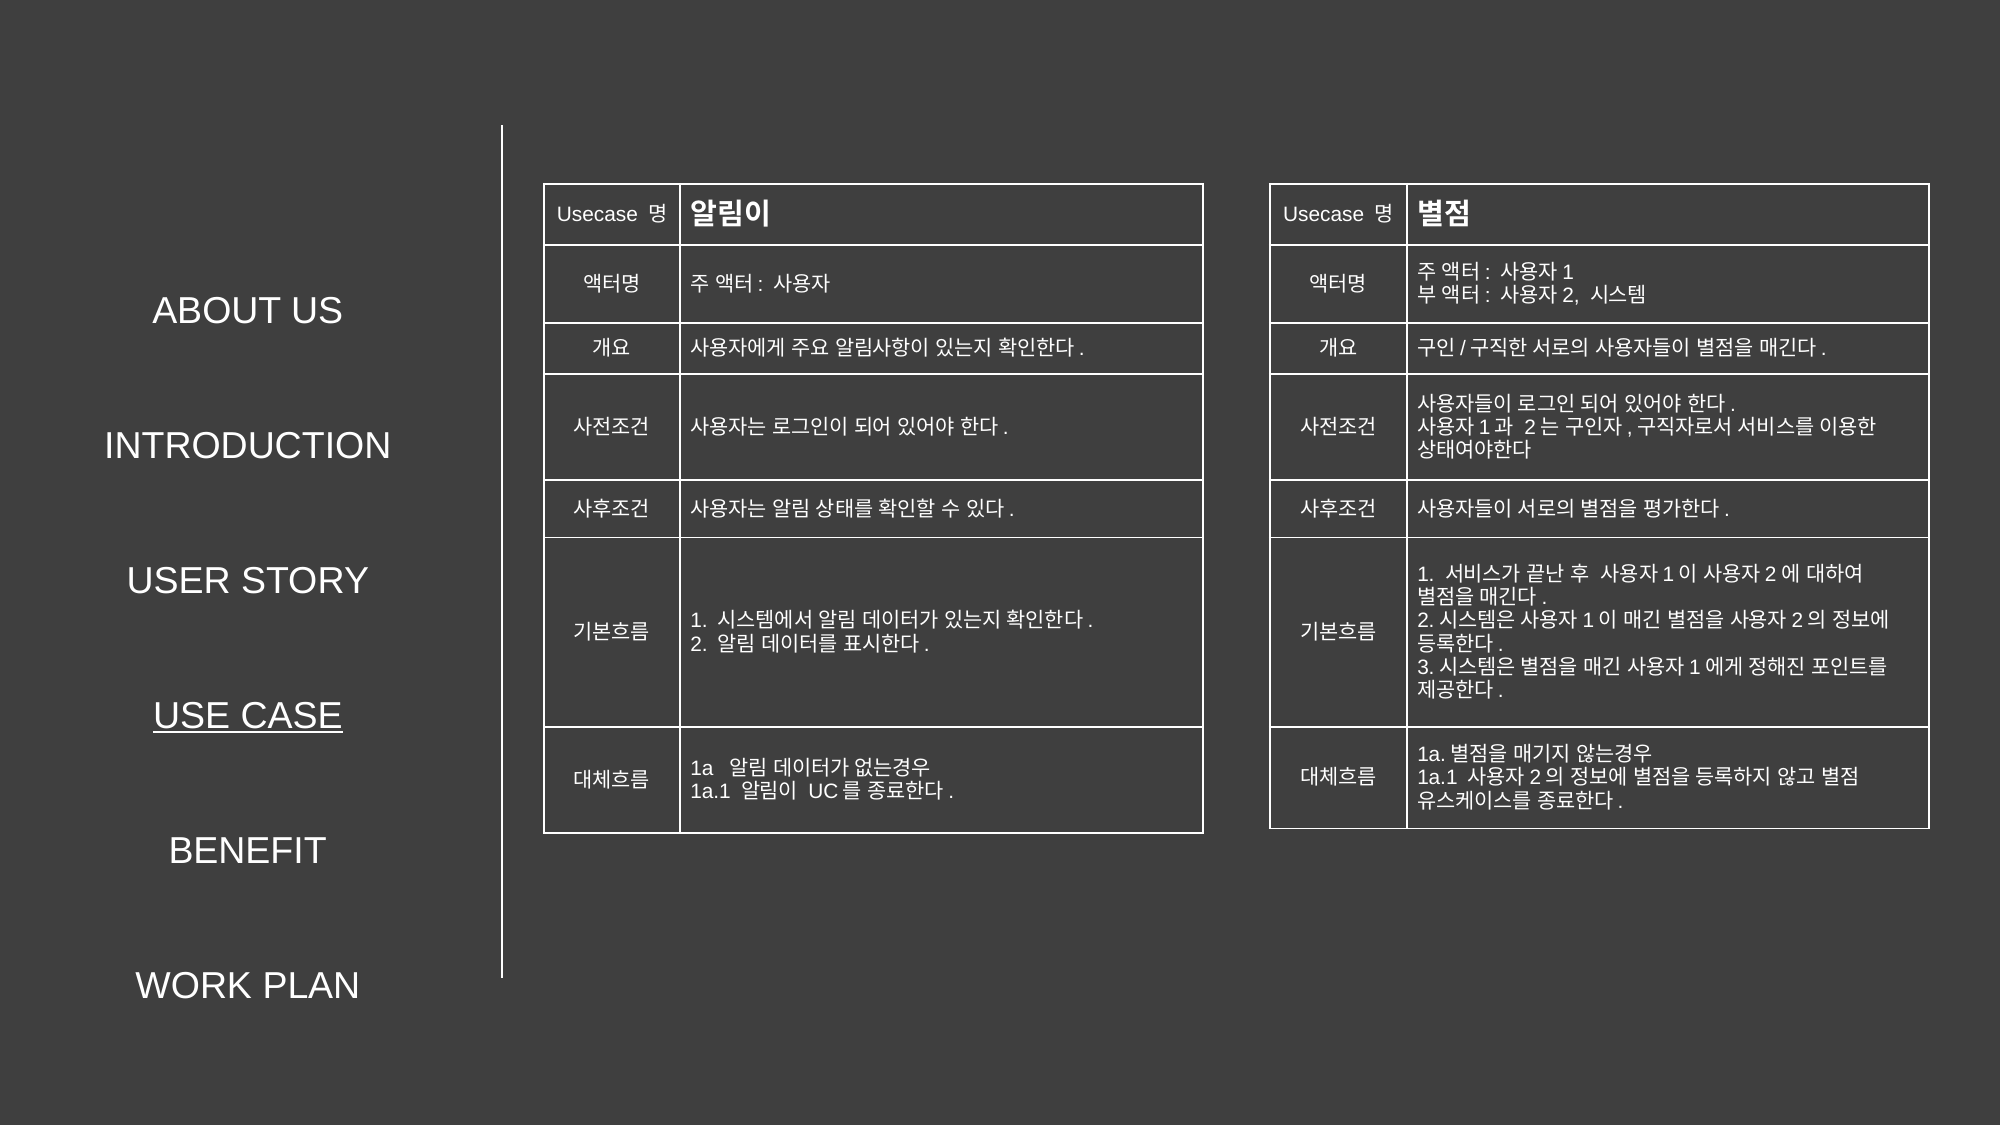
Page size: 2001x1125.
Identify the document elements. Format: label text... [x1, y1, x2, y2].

table_header Usecase 명 [545, 185, 679, 244]
table_cell 개요 [545, 324, 679, 373]
table_cell 1. 서비스가 끝난 후 사용자1이 사용자2에 대하여 별점을 매긴다. 2.시스템은 사용자1이 매긴 별점을 사용자2의 정보에 등록한다. 3.시스템은 별점을 매긴 사용자1에게 정해진 포인트를 제공한다. [1408, 538, 1928, 726]
table_cell 기본흐름 [545, 538, 679, 726]
table_cell 개요 [1271, 324, 1406, 373]
table_cell 사용자는 로그인이 되어 있어야 한다. [681, 375, 1202, 479]
table_cell 사전조건 [1271, 375, 1406, 479]
table_cell 사용자들이 로그인 되어 있어야 한다. 사용자1과 2는 구인자,구직자로서 서비스를 이용한 상태여야한다 [1408, 375, 1928, 479]
table_header 알림이 [681, 185, 1202, 244]
table_cell 1. 시스템에서 알림 데이터가 있는지 확인한다. 2. 알림 데이터를 표시한다. [681, 538, 1202, 726]
table_cell 사용자는 알림 상태를 확인할 수 있다. [681, 481, 1202, 537]
table_cell 사용자들이 서로의 별점을 평가한다. [1408, 481, 1928, 537]
table_cell 1a 알림 데이터가 없는경우 1a.1 알림이 UC를 종료한다. [681, 728, 1202, 832]
table_cell 사전조건 [545, 375, 679, 479]
text_box ABOUT US INTRODUCTION USER STORY USE CASE BENEFIT WORK PLAN [0, 188, 496, 860]
table_cell 사용자에게 주요 알림사항이 있는지 확인한다. [681, 324, 1202, 373]
table_cell 액터명 [1271, 246, 1406, 322]
table_cell 구인/구직한 서로의 사용자들이 별점을 매긴다. [1408, 324, 1928, 373]
table_cell 사후조건 [545, 481, 679, 537]
table_cell 사후조건 [1271, 481, 1406, 537]
table_header 별점 [1408, 185, 1928, 244]
table_cell 주 액터: 사용자 [681, 246, 1202, 322]
table_header Usecase 명 [1271, 185, 1406, 244]
table_cell 액터명 [545, 246, 679, 322]
table_cell 주 액터: 사용자1 부 액터: 사용자2, 시스템 [1408, 246, 1928, 322]
table_cell 대체흐름 [545, 728, 679, 832]
table_cell 1a.별점을 매기지 않는경우 1a.1 사용자2의 정보에 별점을 등록하지 않고 별점 유스케이스를 종료한다. [1408, 728, 1928, 828]
table_cell 대체흐름 [1271, 728, 1406, 828]
table_cell 기본흐름 [1271, 538, 1406, 726]
